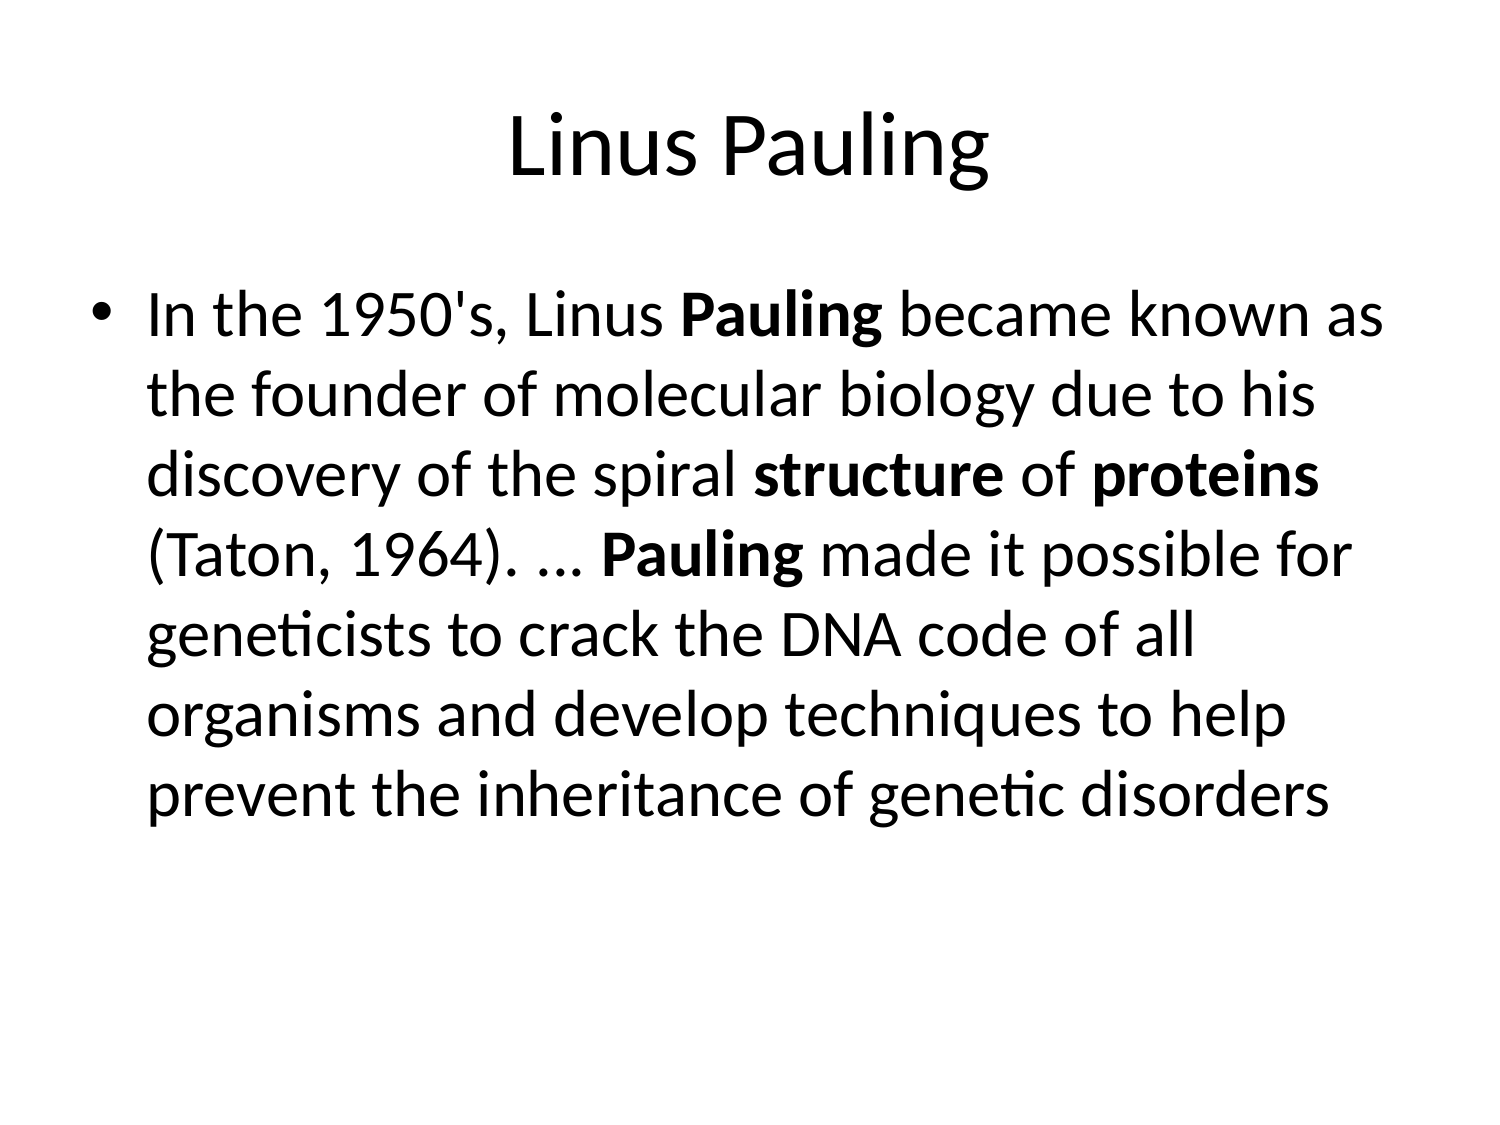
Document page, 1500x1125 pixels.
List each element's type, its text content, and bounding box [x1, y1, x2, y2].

list In the 1950's, Linus Pauling became known as the founder of molecular biology due to his discovery of the spiral structure of proteins (Taton, 1964). ... Pauling made it possible for geneticists to crack the DNA code of all organisms and develop techniques to help prevent the inheritance of genetic disorders [75, 262, 1425, 1005]
title Linus Pauling [75, 45, 1425, 233]
